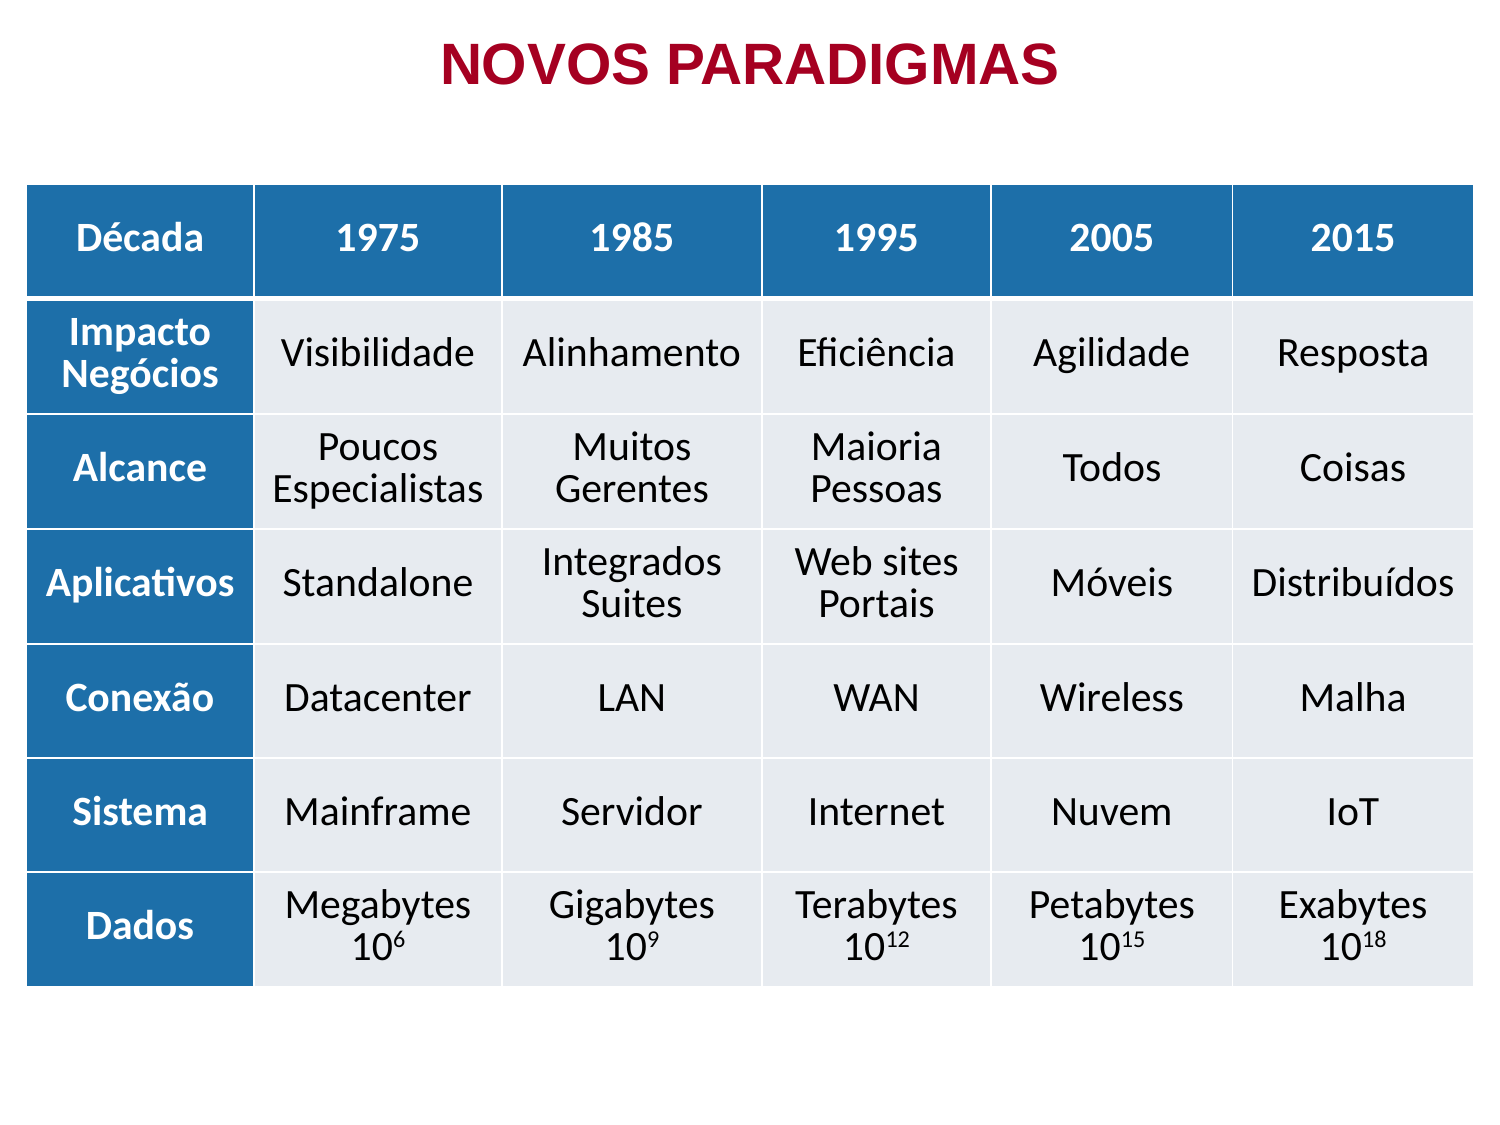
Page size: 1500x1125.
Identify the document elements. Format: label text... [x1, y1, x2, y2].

table_cell Coisas [1233, 415, 1473, 528]
table_cell Mainframe [255, 759, 501, 871]
table_header 1995 [763, 185, 990, 296]
table_cell Petabytes 1015 [992, 873, 1232, 986]
table_cell Sistema [27, 759, 253, 871]
table_cell Standalone [255, 530, 501, 643]
table_cell Internet [763, 759, 990, 871]
table_header 1975 [255, 185, 501, 296]
table_cell IoT [1233, 759, 1473, 871]
table_cell Maioria Pessoas [763, 415, 990, 528]
table_cell Aplicativos [27, 530, 253, 643]
table_cell Muitos Gerentes [503, 415, 761, 528]
table_cell Móveis [992, 530, 1232, 643]
table_cell Megabytes 106 [255, 873, 501, 986]
table_cell Distribuídos [1233, 530, 1473, 643]
table_cell Impacto Negócios [27, 301, 253, 413]
table_cell Conexão [27, 645, 253, 757]
table_header Década [27, 185, 253, 296]
table_cell Dados [27, 873, 253, 986]
table_cell Wireless [992, 645, 1232, 757]
table_cell WAN [763, 645, 990, 757]
text_box NOVOS PARADIGMAS [425, 19, 1075, 105]
table_header 2015 [1233, 185, 1473, 296]
table_cell Malha [1233, 645, 1473, 757]
table_cell Resposta [1233, 301, 1473, 413]
table_cell Gigabytes 109 [503, 873, 761, 986]
table_cell Alinhamento [503, 301, 761, 413]
table_cell Alcance [27, 415, 253, 528]
table_cell Todos [992, 415, 1232, 528]
table_cell Nuvem [992, 759, 1232, 871]
table_header 1985 [503, 185, 761, 296]
table_cell Web sites Portais [763, 530, 990, 643]
table_cell Integrados Suites [503, 530, 761, 643]
table_cell Poucos Especialistas [255, 415, 501, 528]
table_cell Visibilidade [255, 301, 501, 413]
table_cell Exabytes 1018 [1233, 873, 1473, 986]
table_cell Datacenter [255, 645, 501, 757]
table_cell Terabytes 1012 [763, 873, 990, 986]
table_cell Servidor [503, 759, 761, 871]
table_cell Agilidade [992, 301, 1232, 413]
table_cell LAN [503, 645, 761, 757]
table_header 2005 [992, 185, 1232, 296]
table_cell Eficiência [763, 301, 990, 413]
